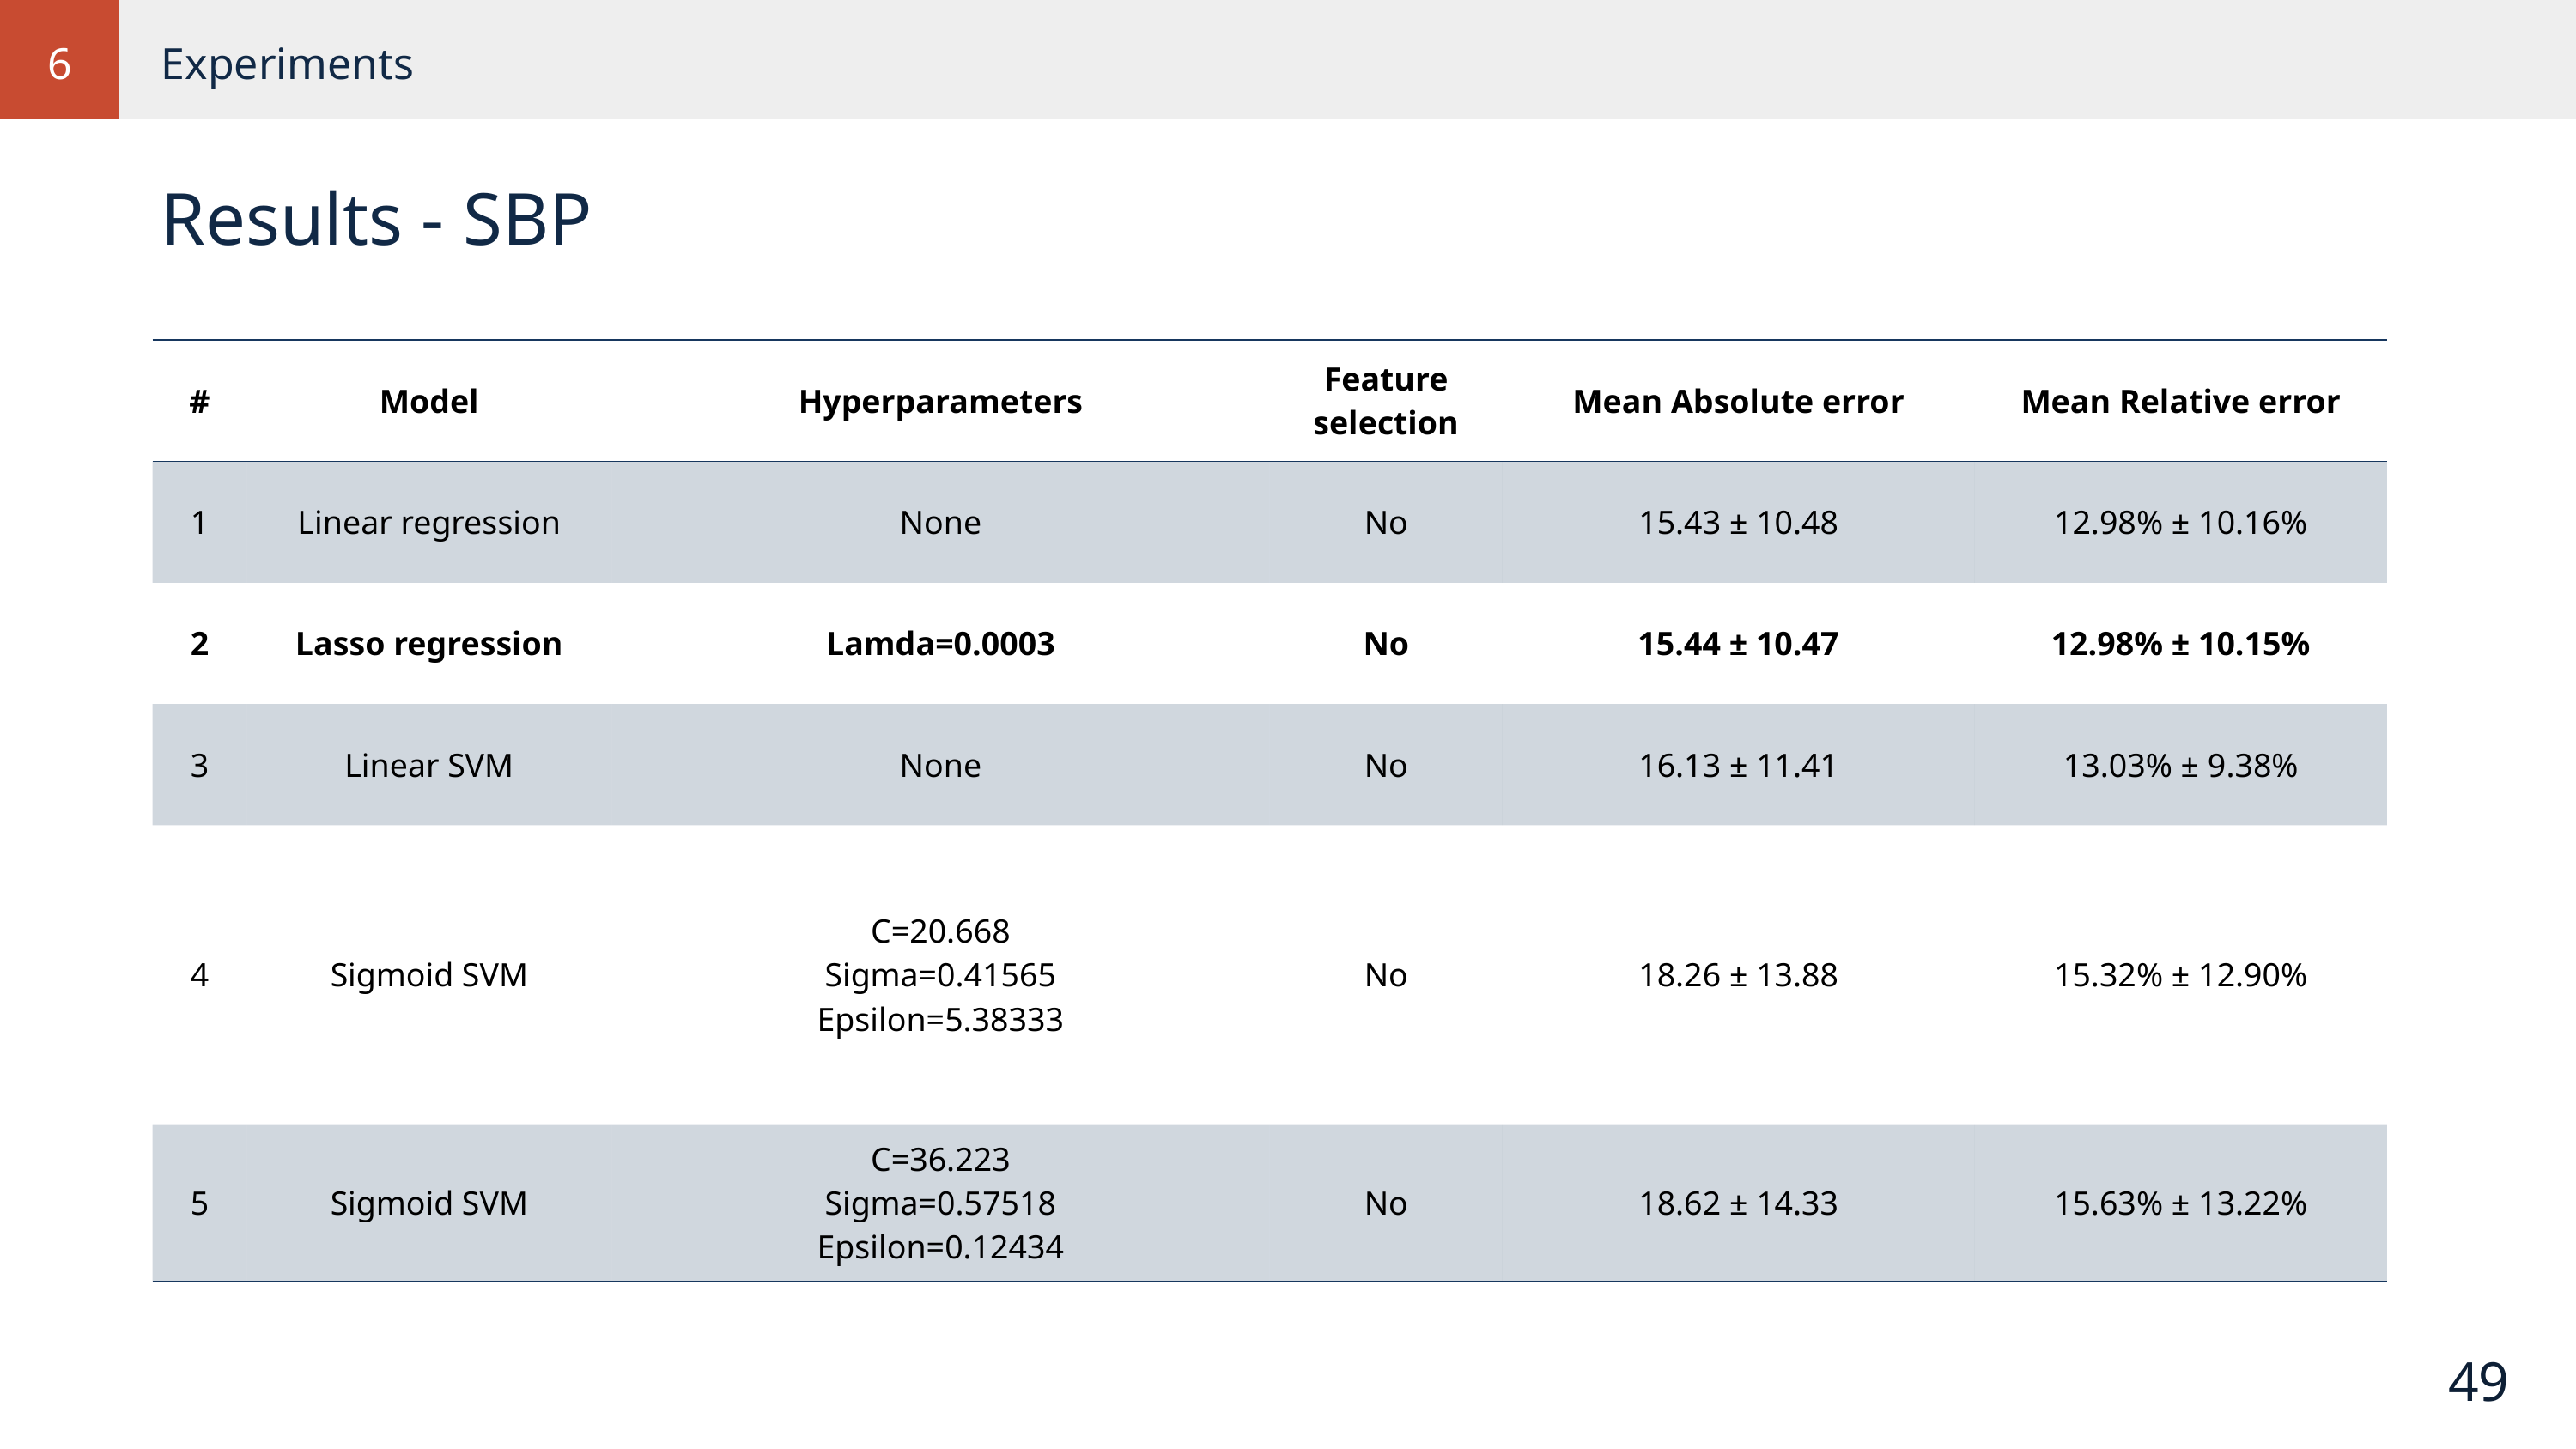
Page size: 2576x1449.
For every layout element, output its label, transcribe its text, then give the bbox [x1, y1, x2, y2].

table_header Mean Absolute error [1503, 341, 1975, 461]
table_cell 16.13 ± 11.41 [1503, 704, 1975, 825]
table_cell C=36.223 Sigma=0.57518 Epsilon=0.12434 [611, 1125, 1270, 1281]
table_cell 4 [153, 825, 246, 1125]
table_cell C=20.668 Sigma=0.41565 Epsilon=5.38333 [611, 825, 1270, 1125]
table_header Mean Relative error [1975, 341, 2387, 461]
table_cell 3 [153, 704, 246, 825]
table_cell Lasso regression [246, 583, 611, 704]
table_header # [153, 341, 246, 461]
table_cell No [1270, 462, 1503, 583]
table_cell Linear regression [246, 462, 611, 583]
table_header Feature selection [1270, 341, 1503, 461]
list Results - SBP [148, 167, 2384, 262]
table_cell No [1270, 825, 1503, 1125]
table_cell 18.62 ± 14.33 [1503, 1125, 1975, 1281]
table_cell None [611, 704, 1270, 825]
table_cell No [1270, 1125, 1503, 1281]
table_cell 1 [153, 462, 246, 583]
table_cell 15.44 ± 10.47 [1503, 583, 1975, 704]
table_cell Sigmoid SVM [246, 825, 611, 1125]
table_cell 5 [153, 1125, 246, 1281]
table_cell Lamda=0.0003 [611, 583, 1270, 704]
table_cell 13.03% ± 9.38% [1975, 704, 2387, 825]
table_cell 2 [153, 583, 246, 704]
list 6 [14, 29, 106, 89]
table_cell 15.32% ± 12.90% [1975, 825, 2387, 1125]
table_cell No [1270, 583, 1503, 704]
table_header Hyperparameters [611, 341, 1270, 461]
table_cell 18.26 ± 13.88 [1503, 825, 1975, 1125]
table_cell 15.63% ± 13.22% [1975, 1125, 2387, 1281]
table_cell Sigmoid SVM [246, 1125, 611, 1281]
table_cell 12.98% ± 10.16% [1975, 462, 2387, 583]
slide_number 49 [2221, 1358, 2523, 1410]
table_header Model [246, 341, 611, 461]
list Experiments [148, 29, 2384, 89]
table_cell 15.43 ± 10.48 [1503, 462, 1975, 583]
table_cell 12.98% ± 10.15% [1975, 583, 2387, 704]
table_cell None [611, 462, 1270, 583]
table_cell Linear SVM [246, 704, 611, 825]
table_cell No [1270, 704, 1503, 825]
